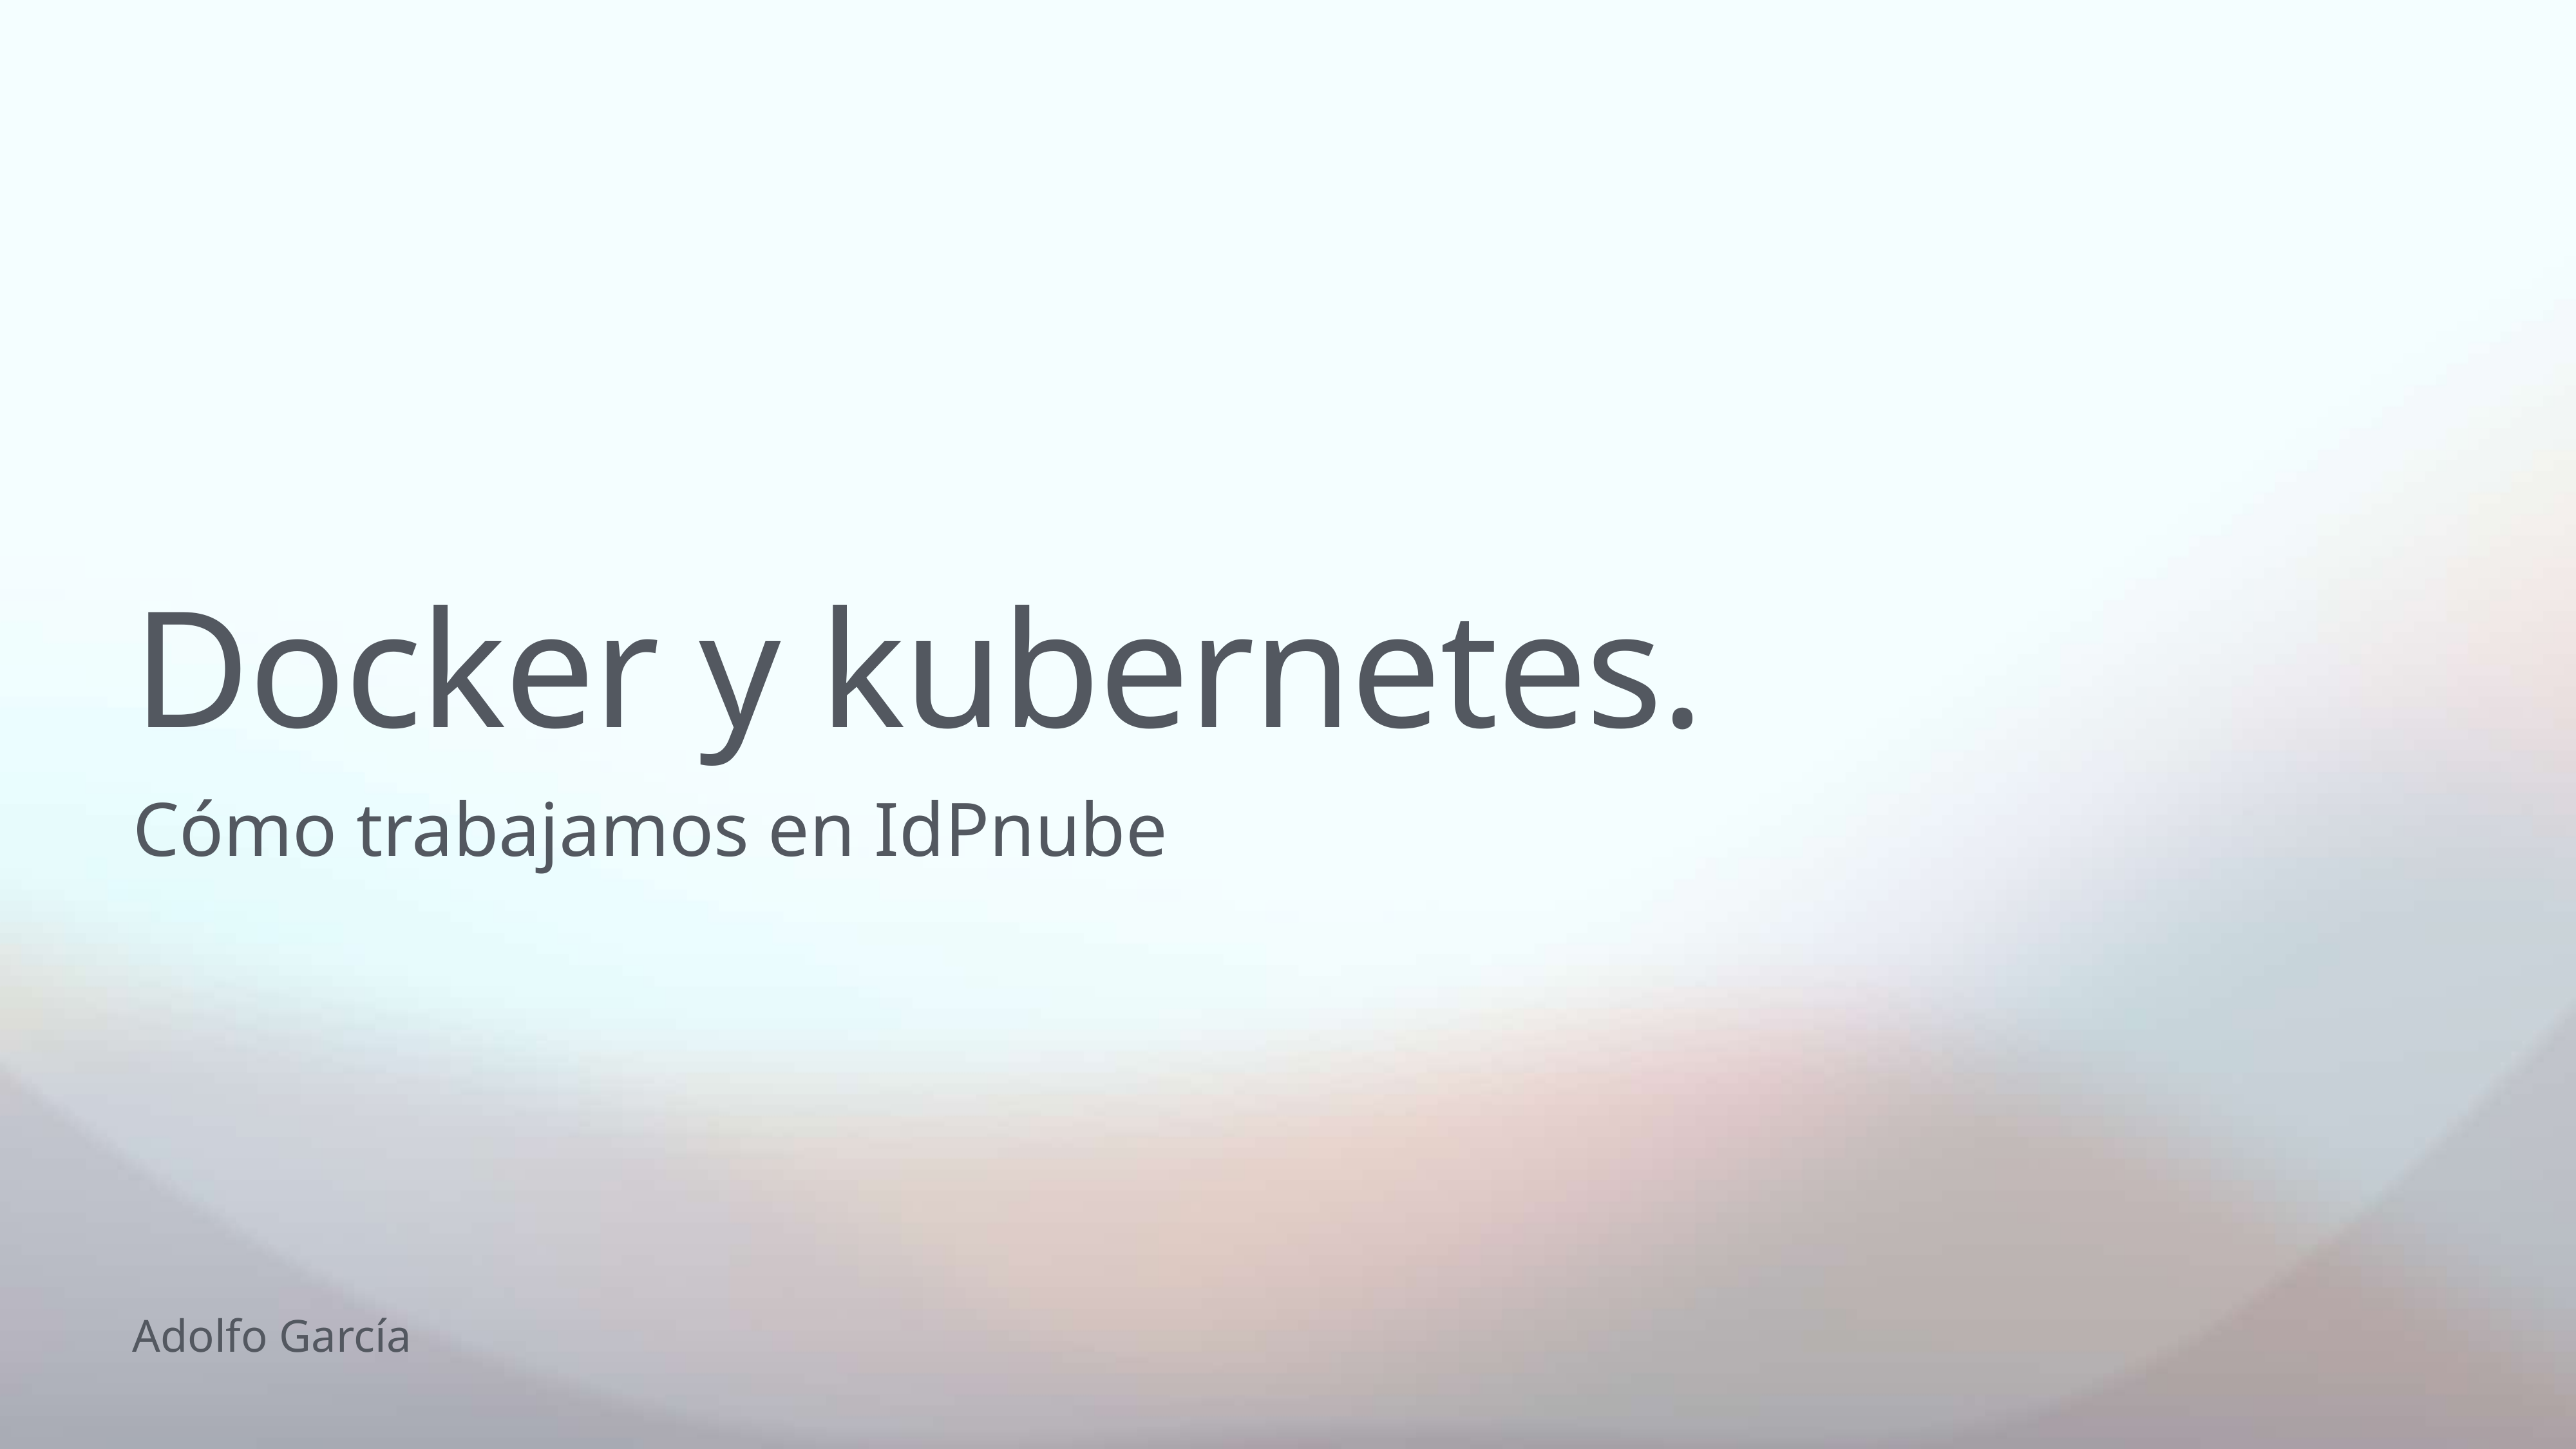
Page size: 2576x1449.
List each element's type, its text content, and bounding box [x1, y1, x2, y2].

picture [0, 0, 2576, 1449]
list Adolfo García [127, 1296, 2449, 1367]
title Docker y kubernetes. [127, 276, 2449, 768]
subtitle Cómo trabajamos en IdPnube [127, 776, 2449, 989]
